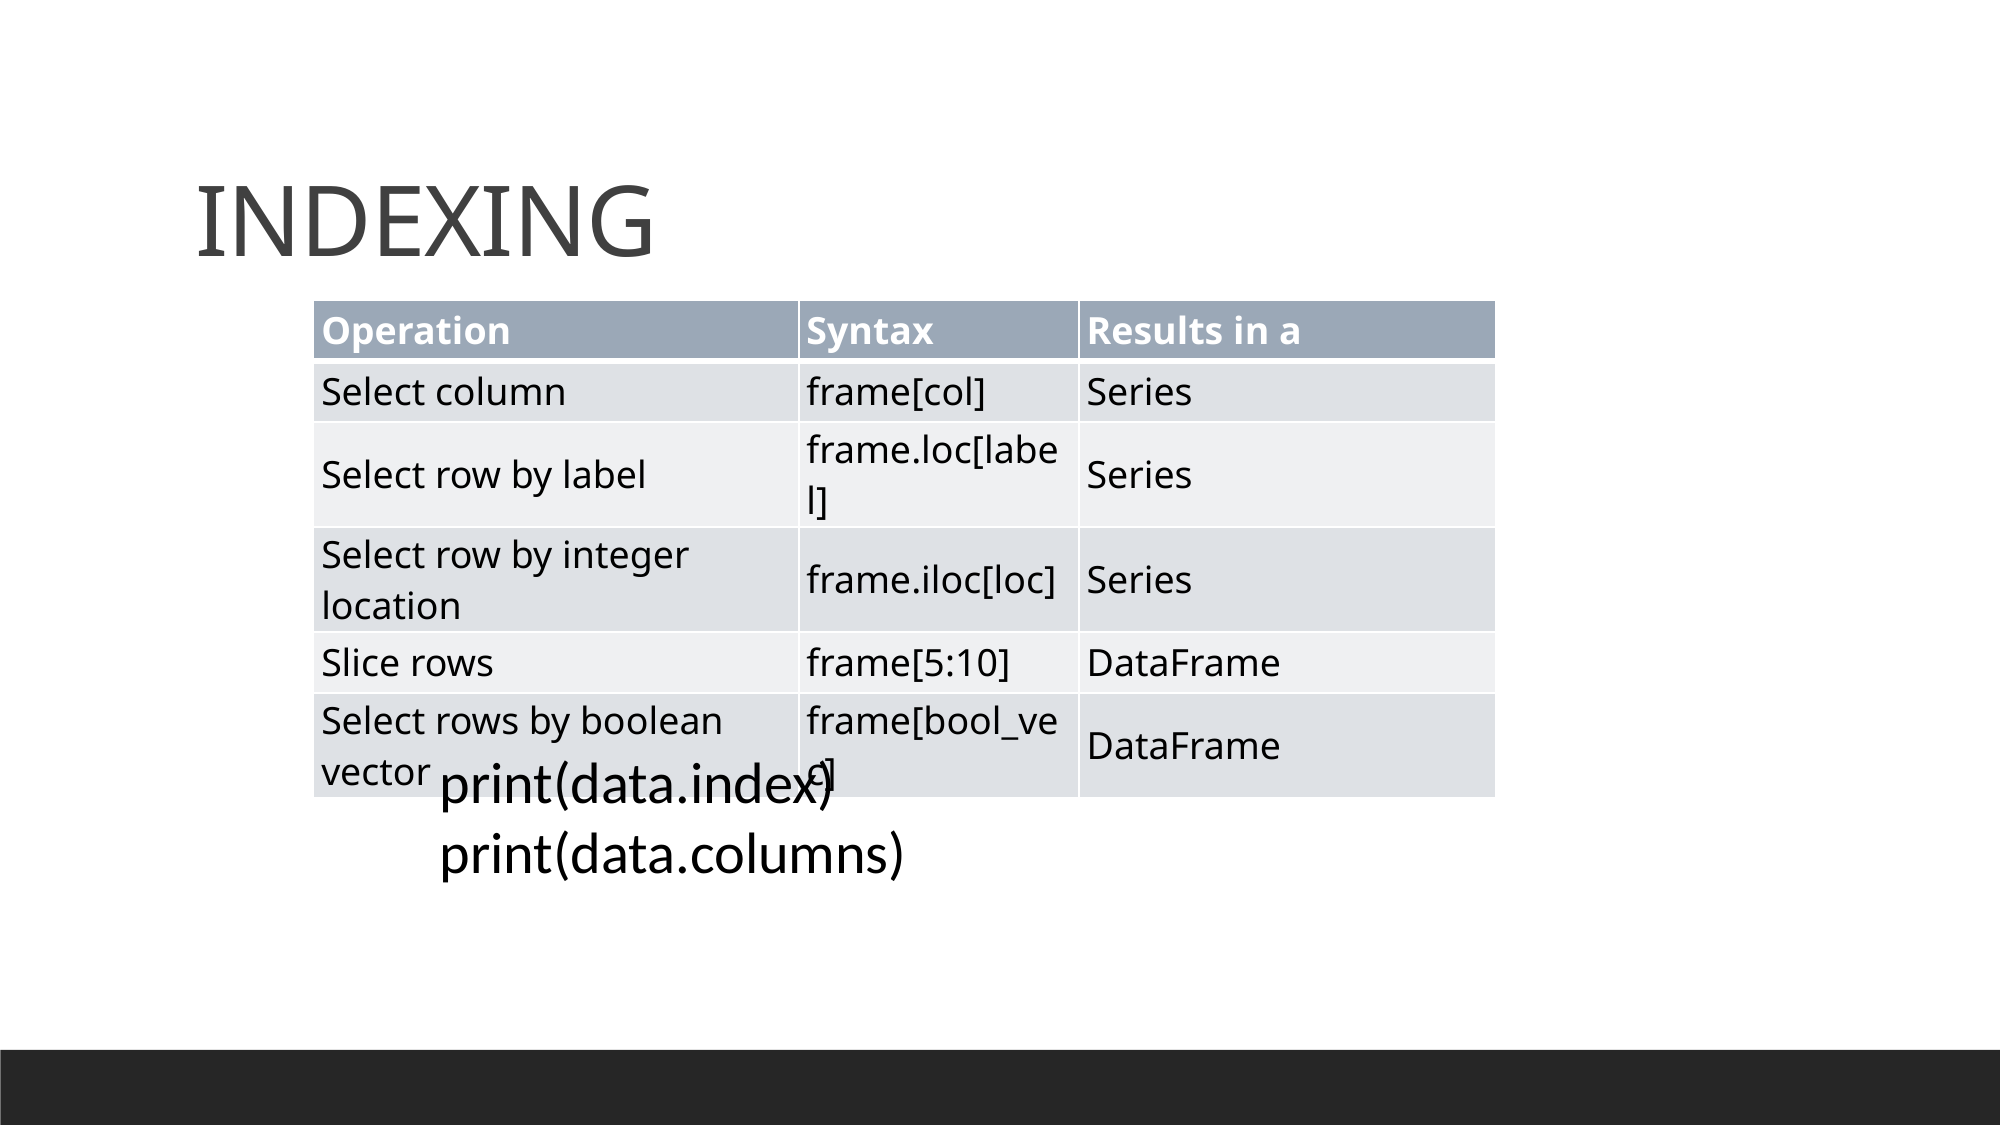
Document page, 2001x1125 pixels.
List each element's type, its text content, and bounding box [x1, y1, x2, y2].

text_box print(data.index) print(data.columns) [424, 737, 1113, 893]
table_cell frame.iloc[loc] [800, 528, 1078, 631]
table_cell DataFrame [1080, 633, 1495, 692]
table_cell Slice rows [314, 633, 798, 692]
table_cell frame[col] [800, 364, 1078, 421]
table_cell Select row by label [314, 423, 798, 526]
table_cell Select row by integer location [314, 528, 798, 631]
table_cell frame.loc[label] [800, 423, 1078, 526]
table_header Operation [314, 301, 798, 358]
table_header Syntax [800, 301, 1078, 358]
title INDEXING [180, 47, 1830, 285]
table_header Results in a [1080, 301, 1495, 358]
table_cell Series [1080, 364, 1495, 421]
table_cell Series [1080, 423, 1495, 526]
table_cell Series [1080, 528, 1495, 631]
table_cell DataFrame [1080, 694, 1495, 797]
table_cell frame[5:10] [800, 633, 1078, 692]
table_cell Select column [314, 364, 798, 421]
table_cell frame[bool_vec] [800, 694, 1078, 737]
table_cell Select rows by boolean vector [314, 694, 798, 797]
